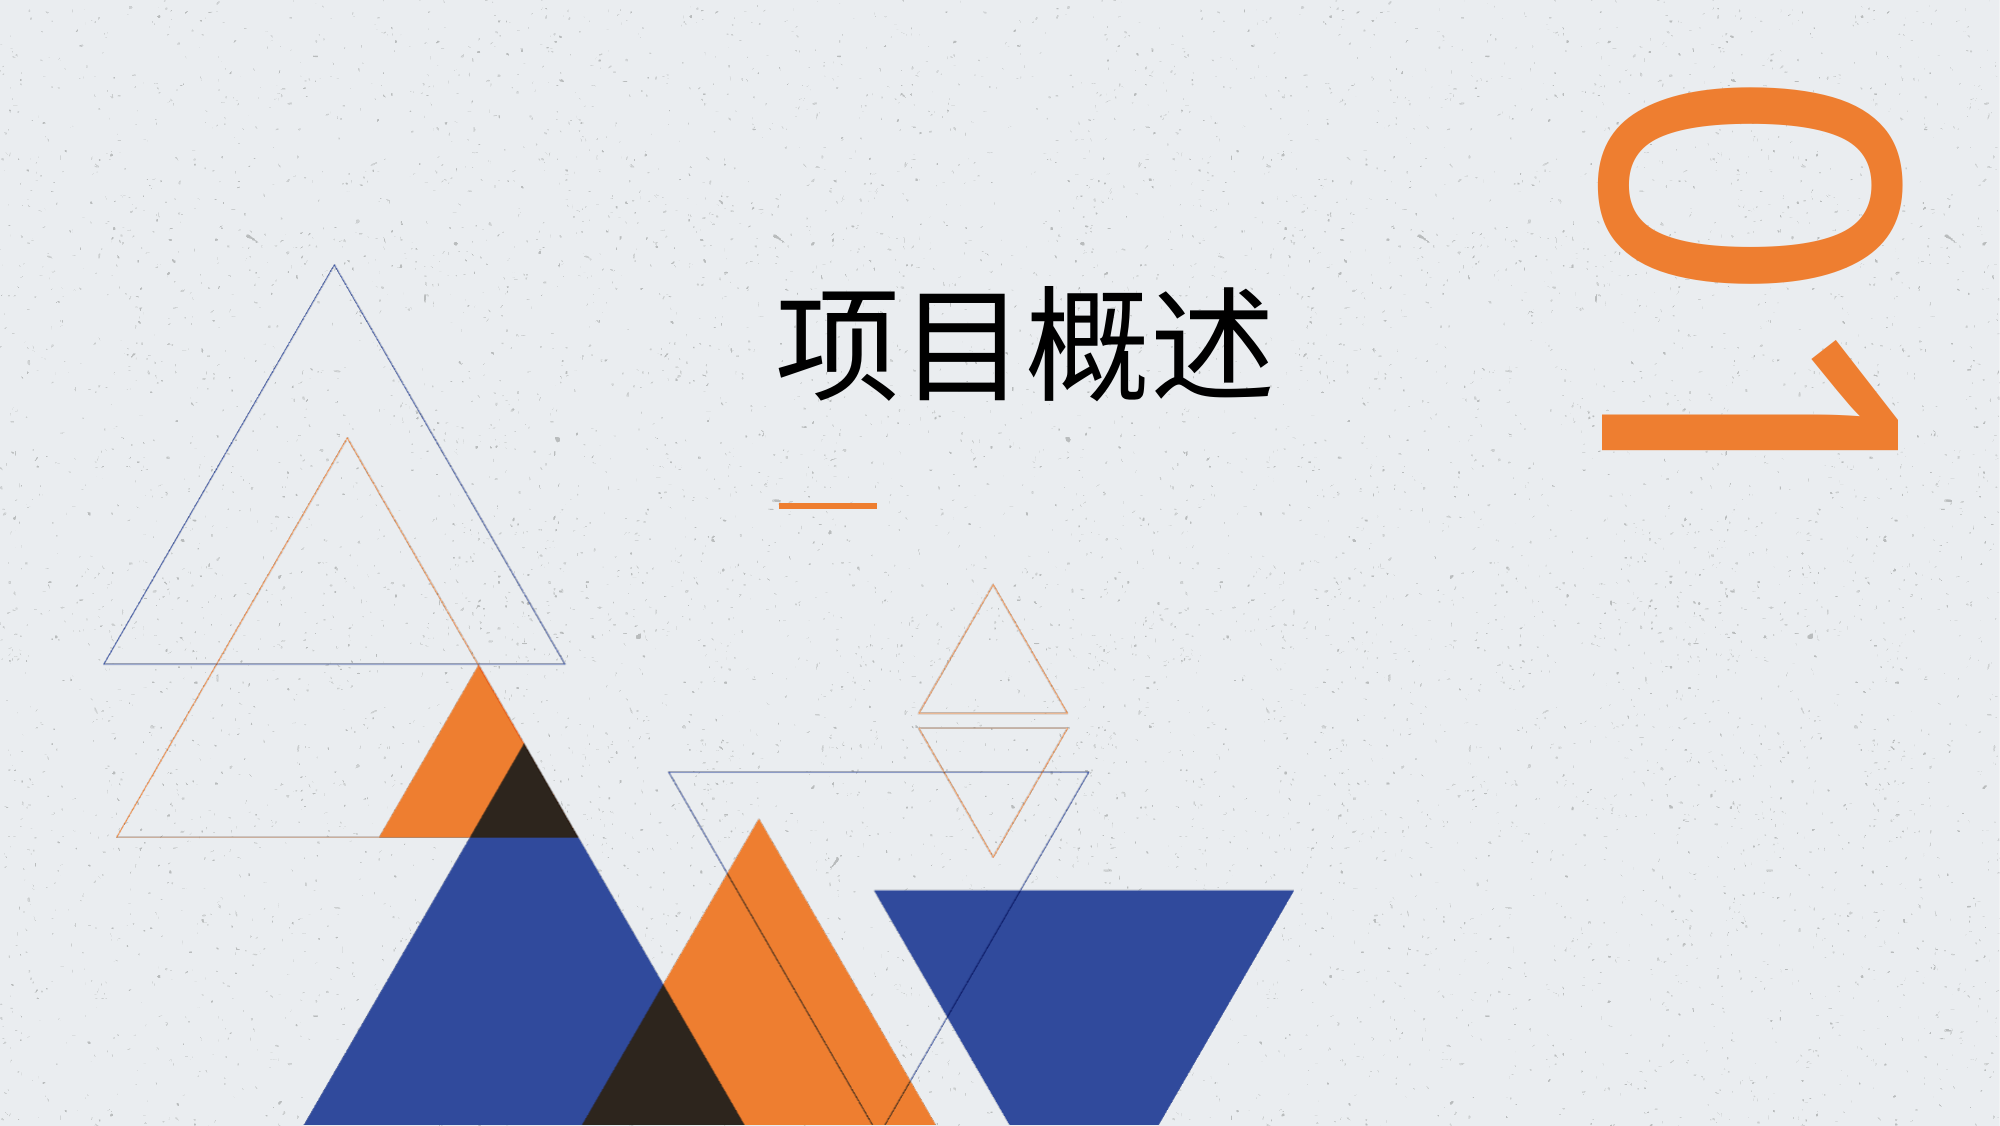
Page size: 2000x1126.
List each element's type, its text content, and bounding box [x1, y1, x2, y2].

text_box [760, 258, 1444, 507]
text_box 01 [1511, 52, 2000, 643]
picture [0, 0, 2000, 1126]
